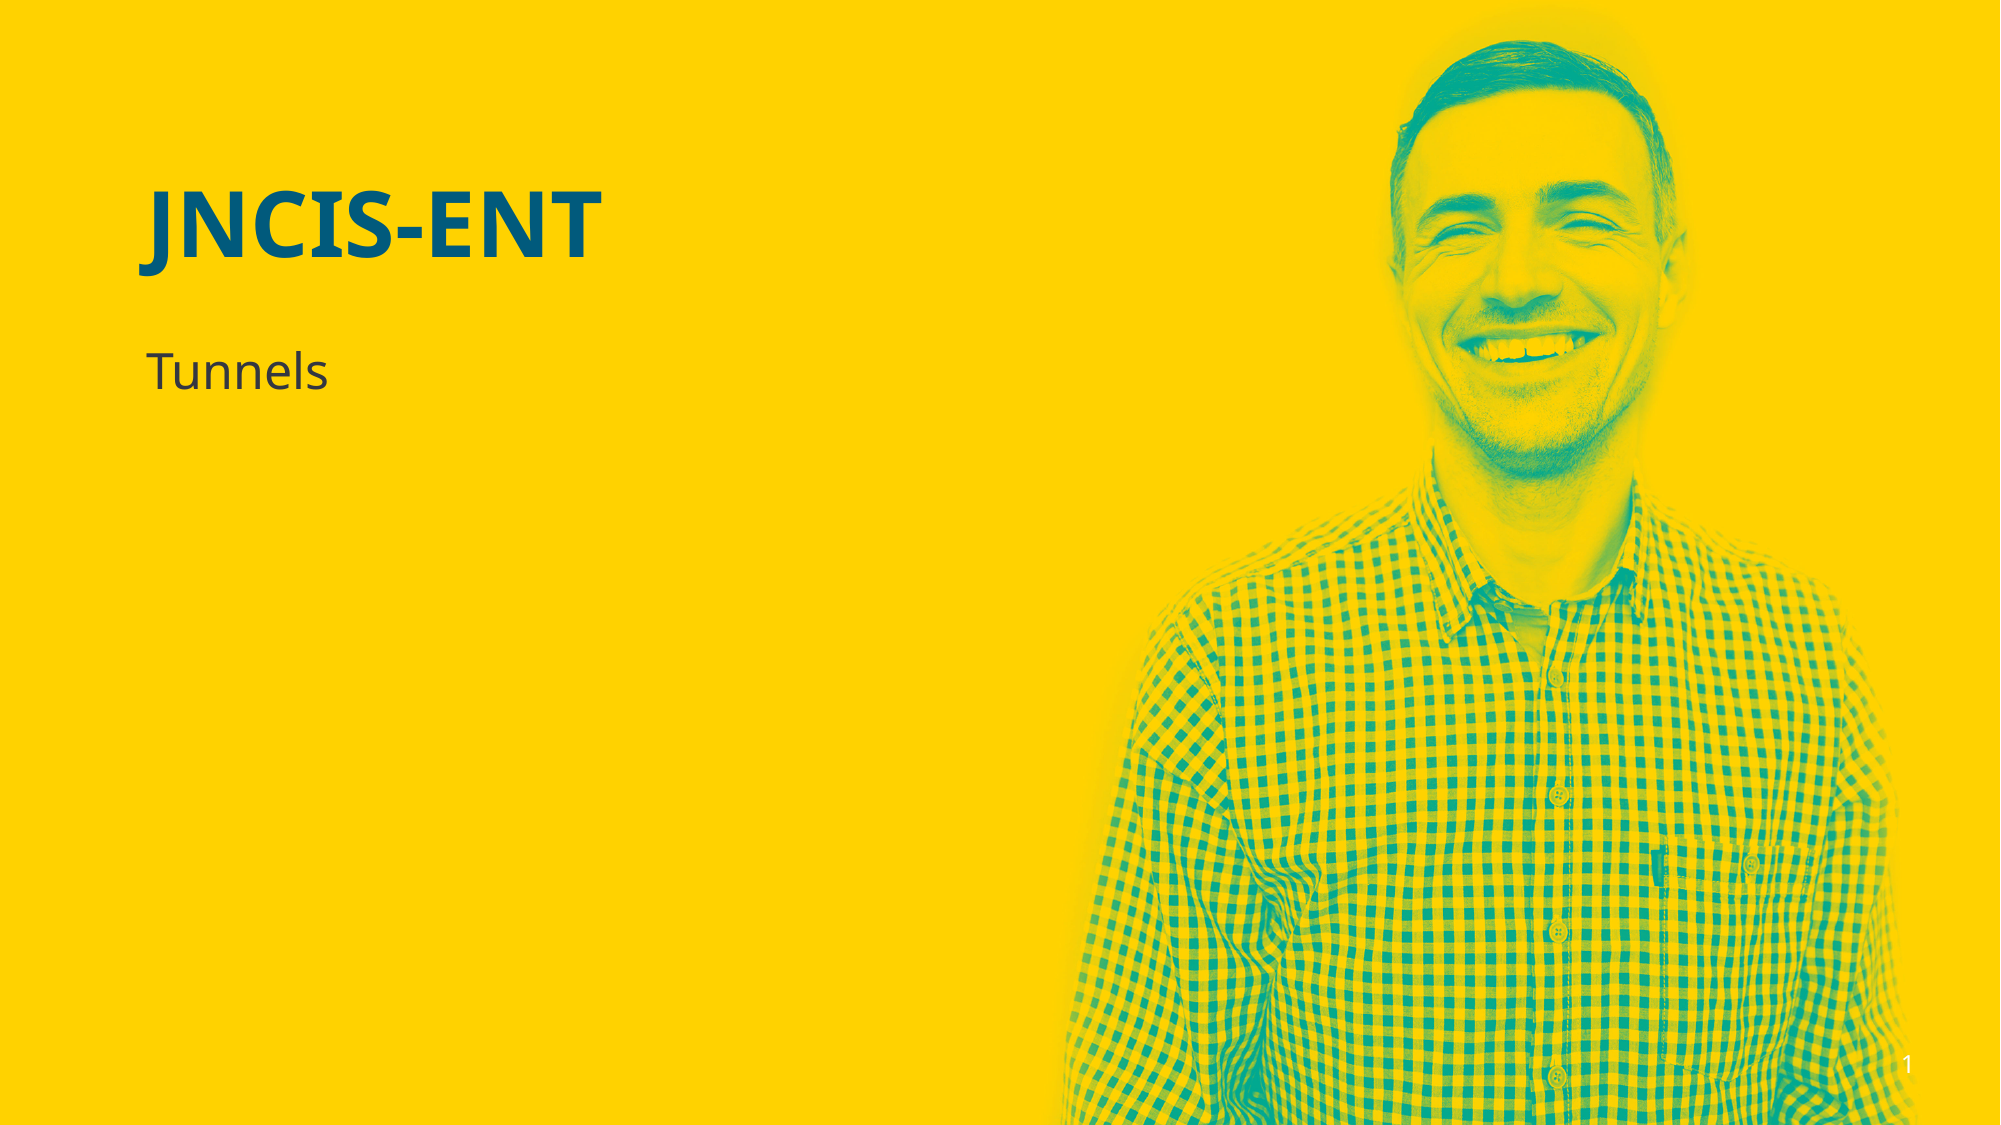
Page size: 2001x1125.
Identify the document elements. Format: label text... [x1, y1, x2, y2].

text_box Tunnels [131, 338, 1292, 611]
picture [0, 0, 2000, 1125]
text_box JNCIS-ENT [131, 66, 1151, 285]
slide_number 1 [1412, 1035, 1931, 1096]
